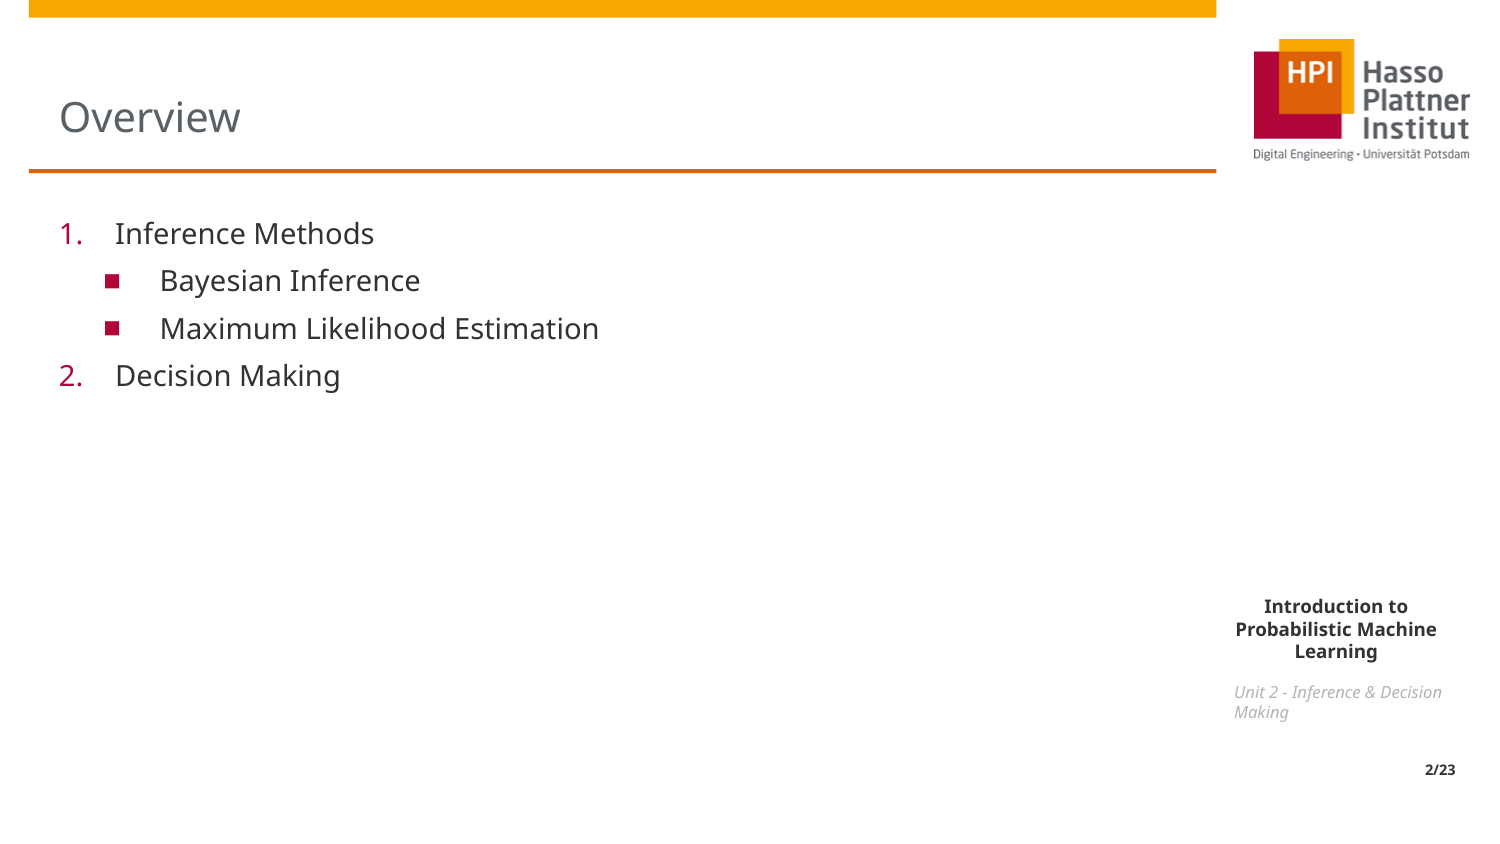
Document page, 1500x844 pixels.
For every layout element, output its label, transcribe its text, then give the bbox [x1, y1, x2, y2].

list Inference Methods Bayesian Inference Maximum Likelihood Estimation Decision Making [58, 203, 1187, 788]
title Overview [58, 17, 1187, 170]
picture [1254, 39, 1470, 161]
